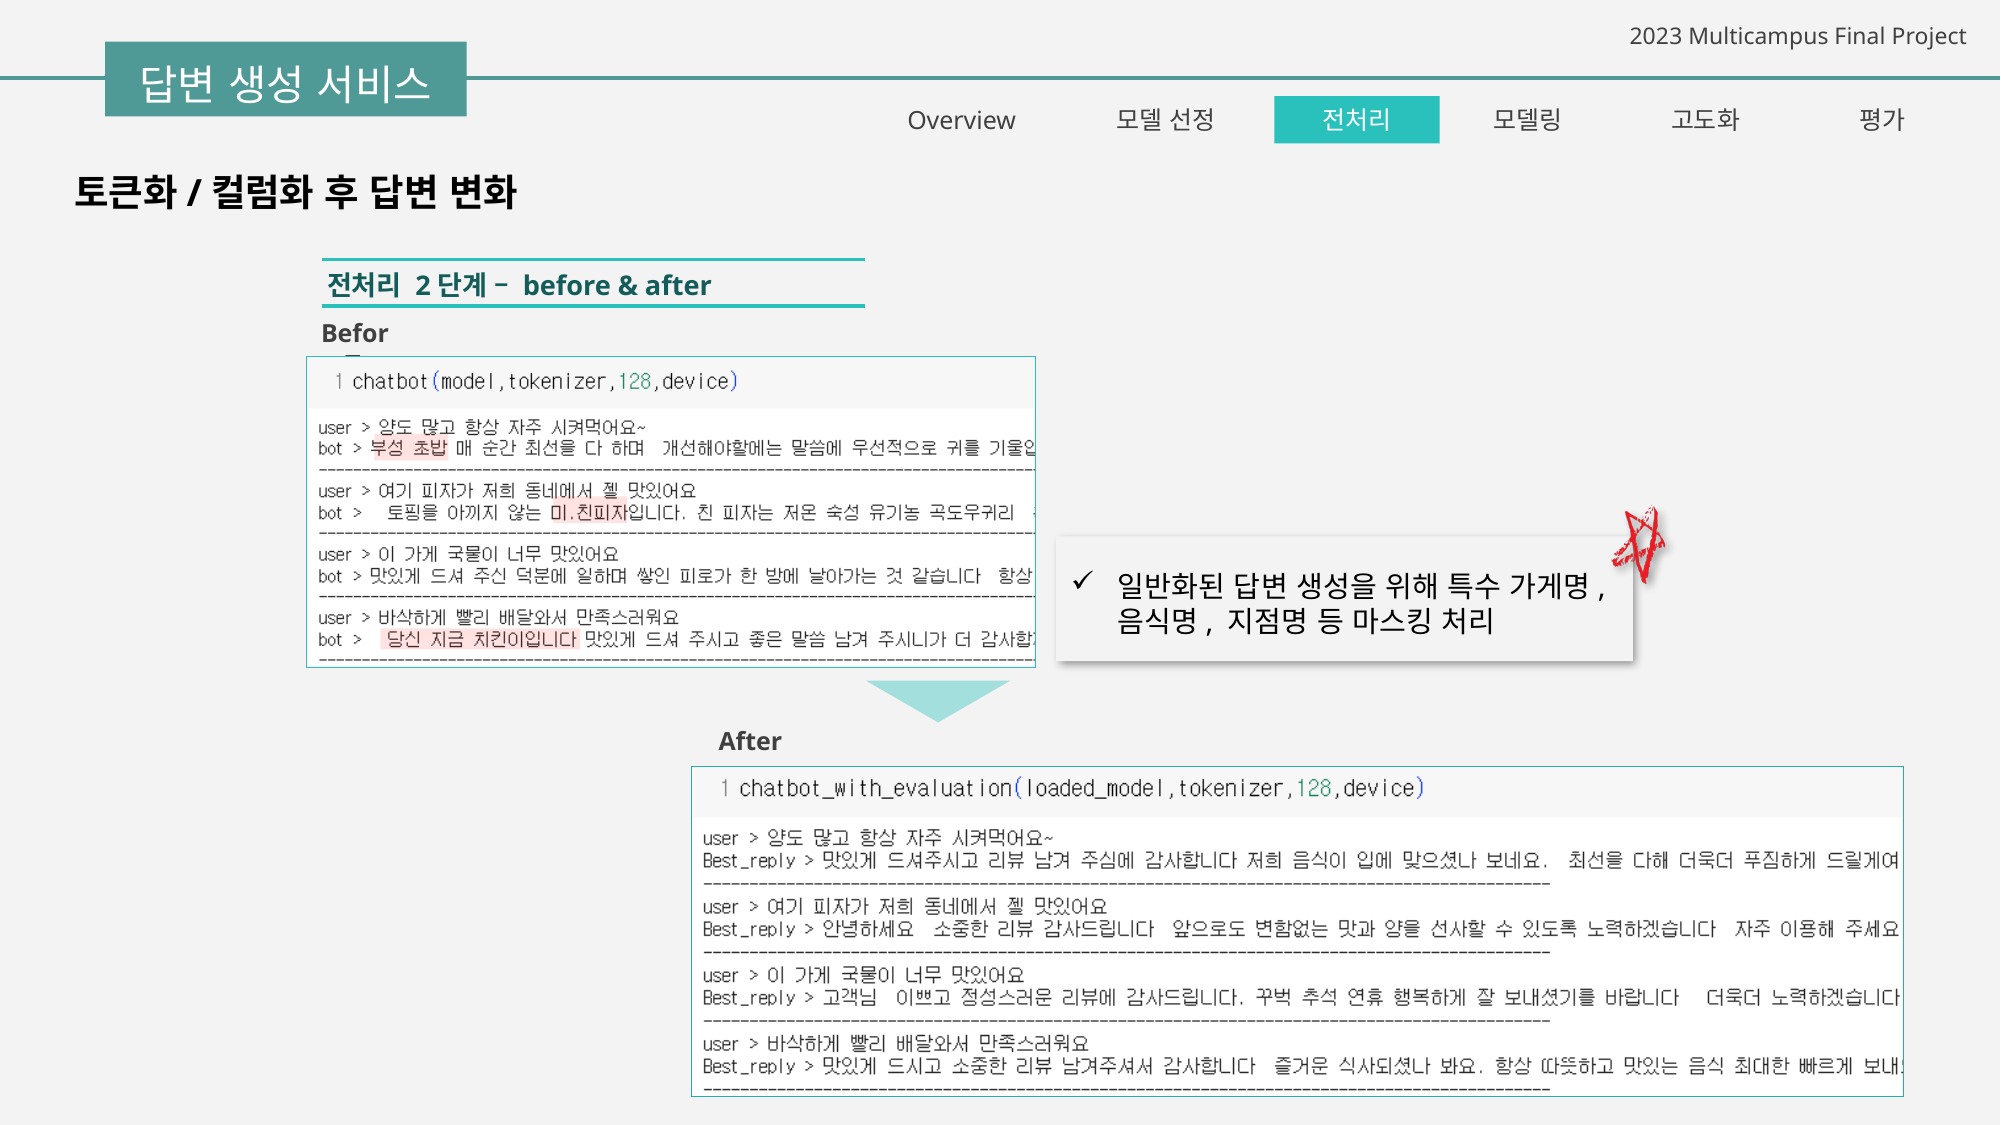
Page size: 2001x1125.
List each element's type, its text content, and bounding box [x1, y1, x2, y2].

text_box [879, 96, 1972, 144]
picture [1611, 502, 1673, 591]
text_box 토큰화/컬럼화 후 답변 변화 [74, 168, 1932, 277]
text_box 일반화된 답변 생성을 위해 특수 가게명, 음식명, 지점명 등 마스킹 처리 [1056, 536, 1633, 662]
text_box [862, 679, 1015, 717]
text_box 답변 생성 서비스 [105, 78, 467, 117]
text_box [306, 259, 1036, 668]
text_box 답변 생성 서비스 [105, 41, 467, 77]
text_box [691, 717, 1904, 1097]
